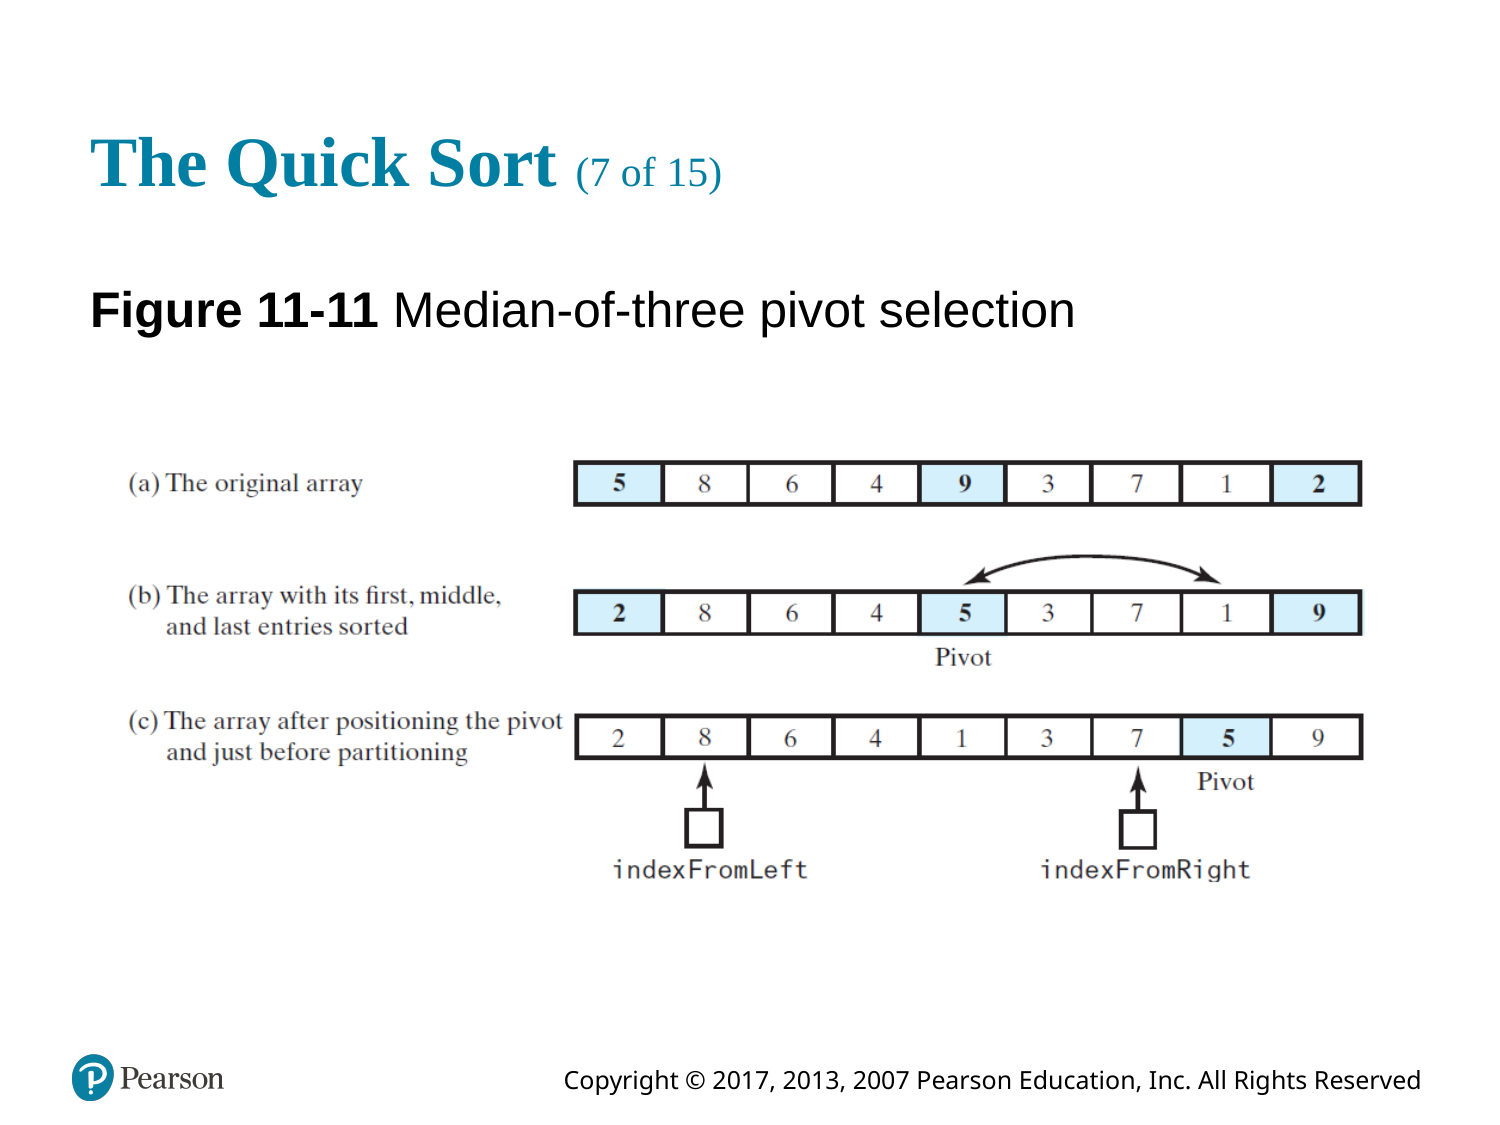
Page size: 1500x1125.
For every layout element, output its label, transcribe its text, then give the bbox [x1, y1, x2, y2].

picture [72, 1087, 83, 1101]
list Figure 11-11 Median-of-three pivot selection [75, 262, 1425, 356]
picture [97, 434, 1403, 906]
picture [80, 1063, 106, 1088]
picture [98, 1054, 224, 1101]
picture [72, 1054, 88, 1070]
title The Quick Sort (7 of 15) [75, 35, 1425, 216]
